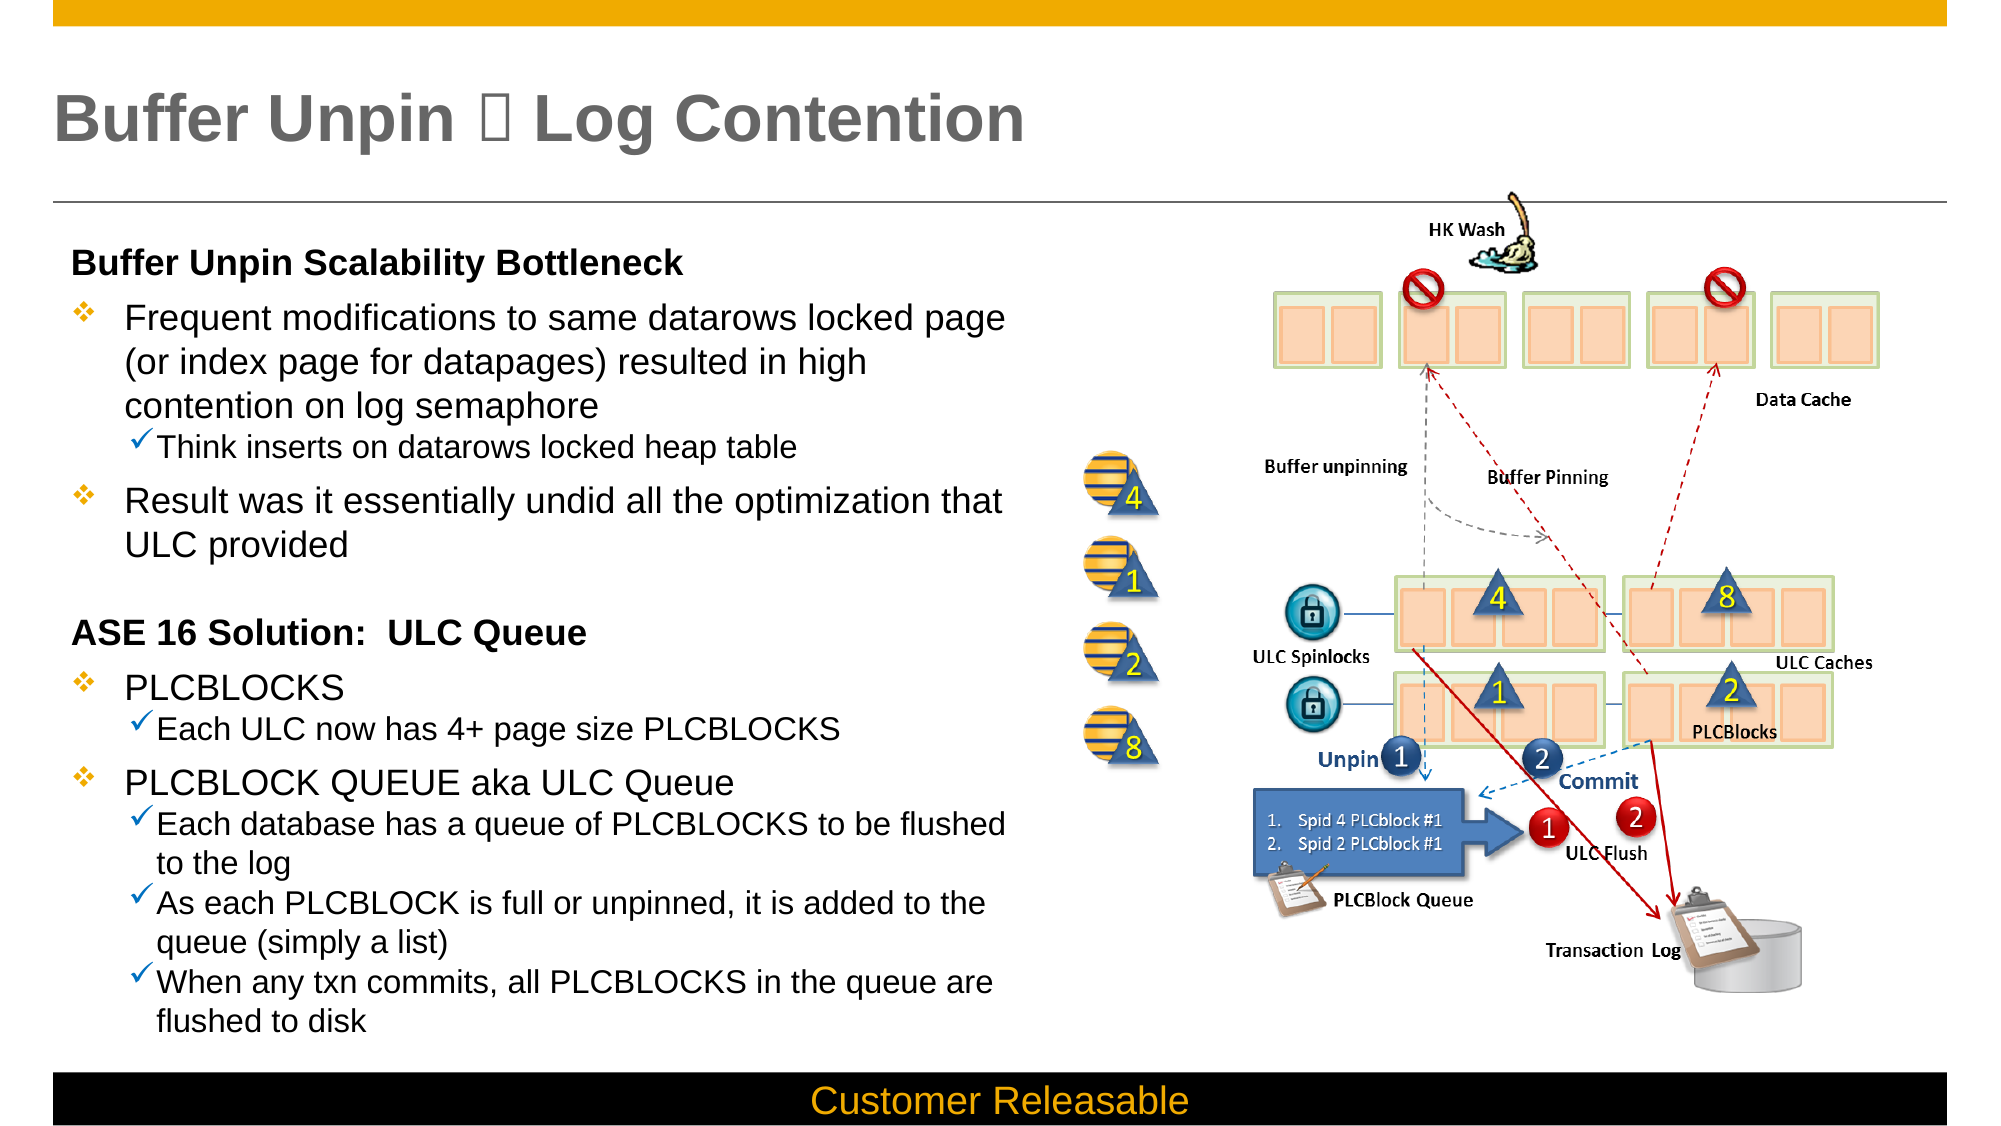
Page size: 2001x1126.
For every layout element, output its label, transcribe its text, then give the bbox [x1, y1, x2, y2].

title Buffer Unpin  Log Contention [53, 53, 1947, 178]
list Buffer Unpin Scalability Bottleneck Frequent modifications to same datarows locked page (or index page for datapages) resulted in high contention on log semaphore Think inserts on datarows locked heap table Result was it essentially undid all the optimization that ULC provided ASE 16 Solution: ULC Queue PLCBLOCKS Each ULC now has 4+ page size PLCBLOCKS PLCBLOCK QUEUE aka ULC Queue Each database has a queue of PLCBLOCKS to be flushed to the log As each PLCBLOCK is full or unpinned, it is added to the queue (simply a list) When any txn commits, all PLCBLOCKS in the queue are flushed to disk [70, 238, 1030, 1047]
picture [1081, 185, 1888, 993]
